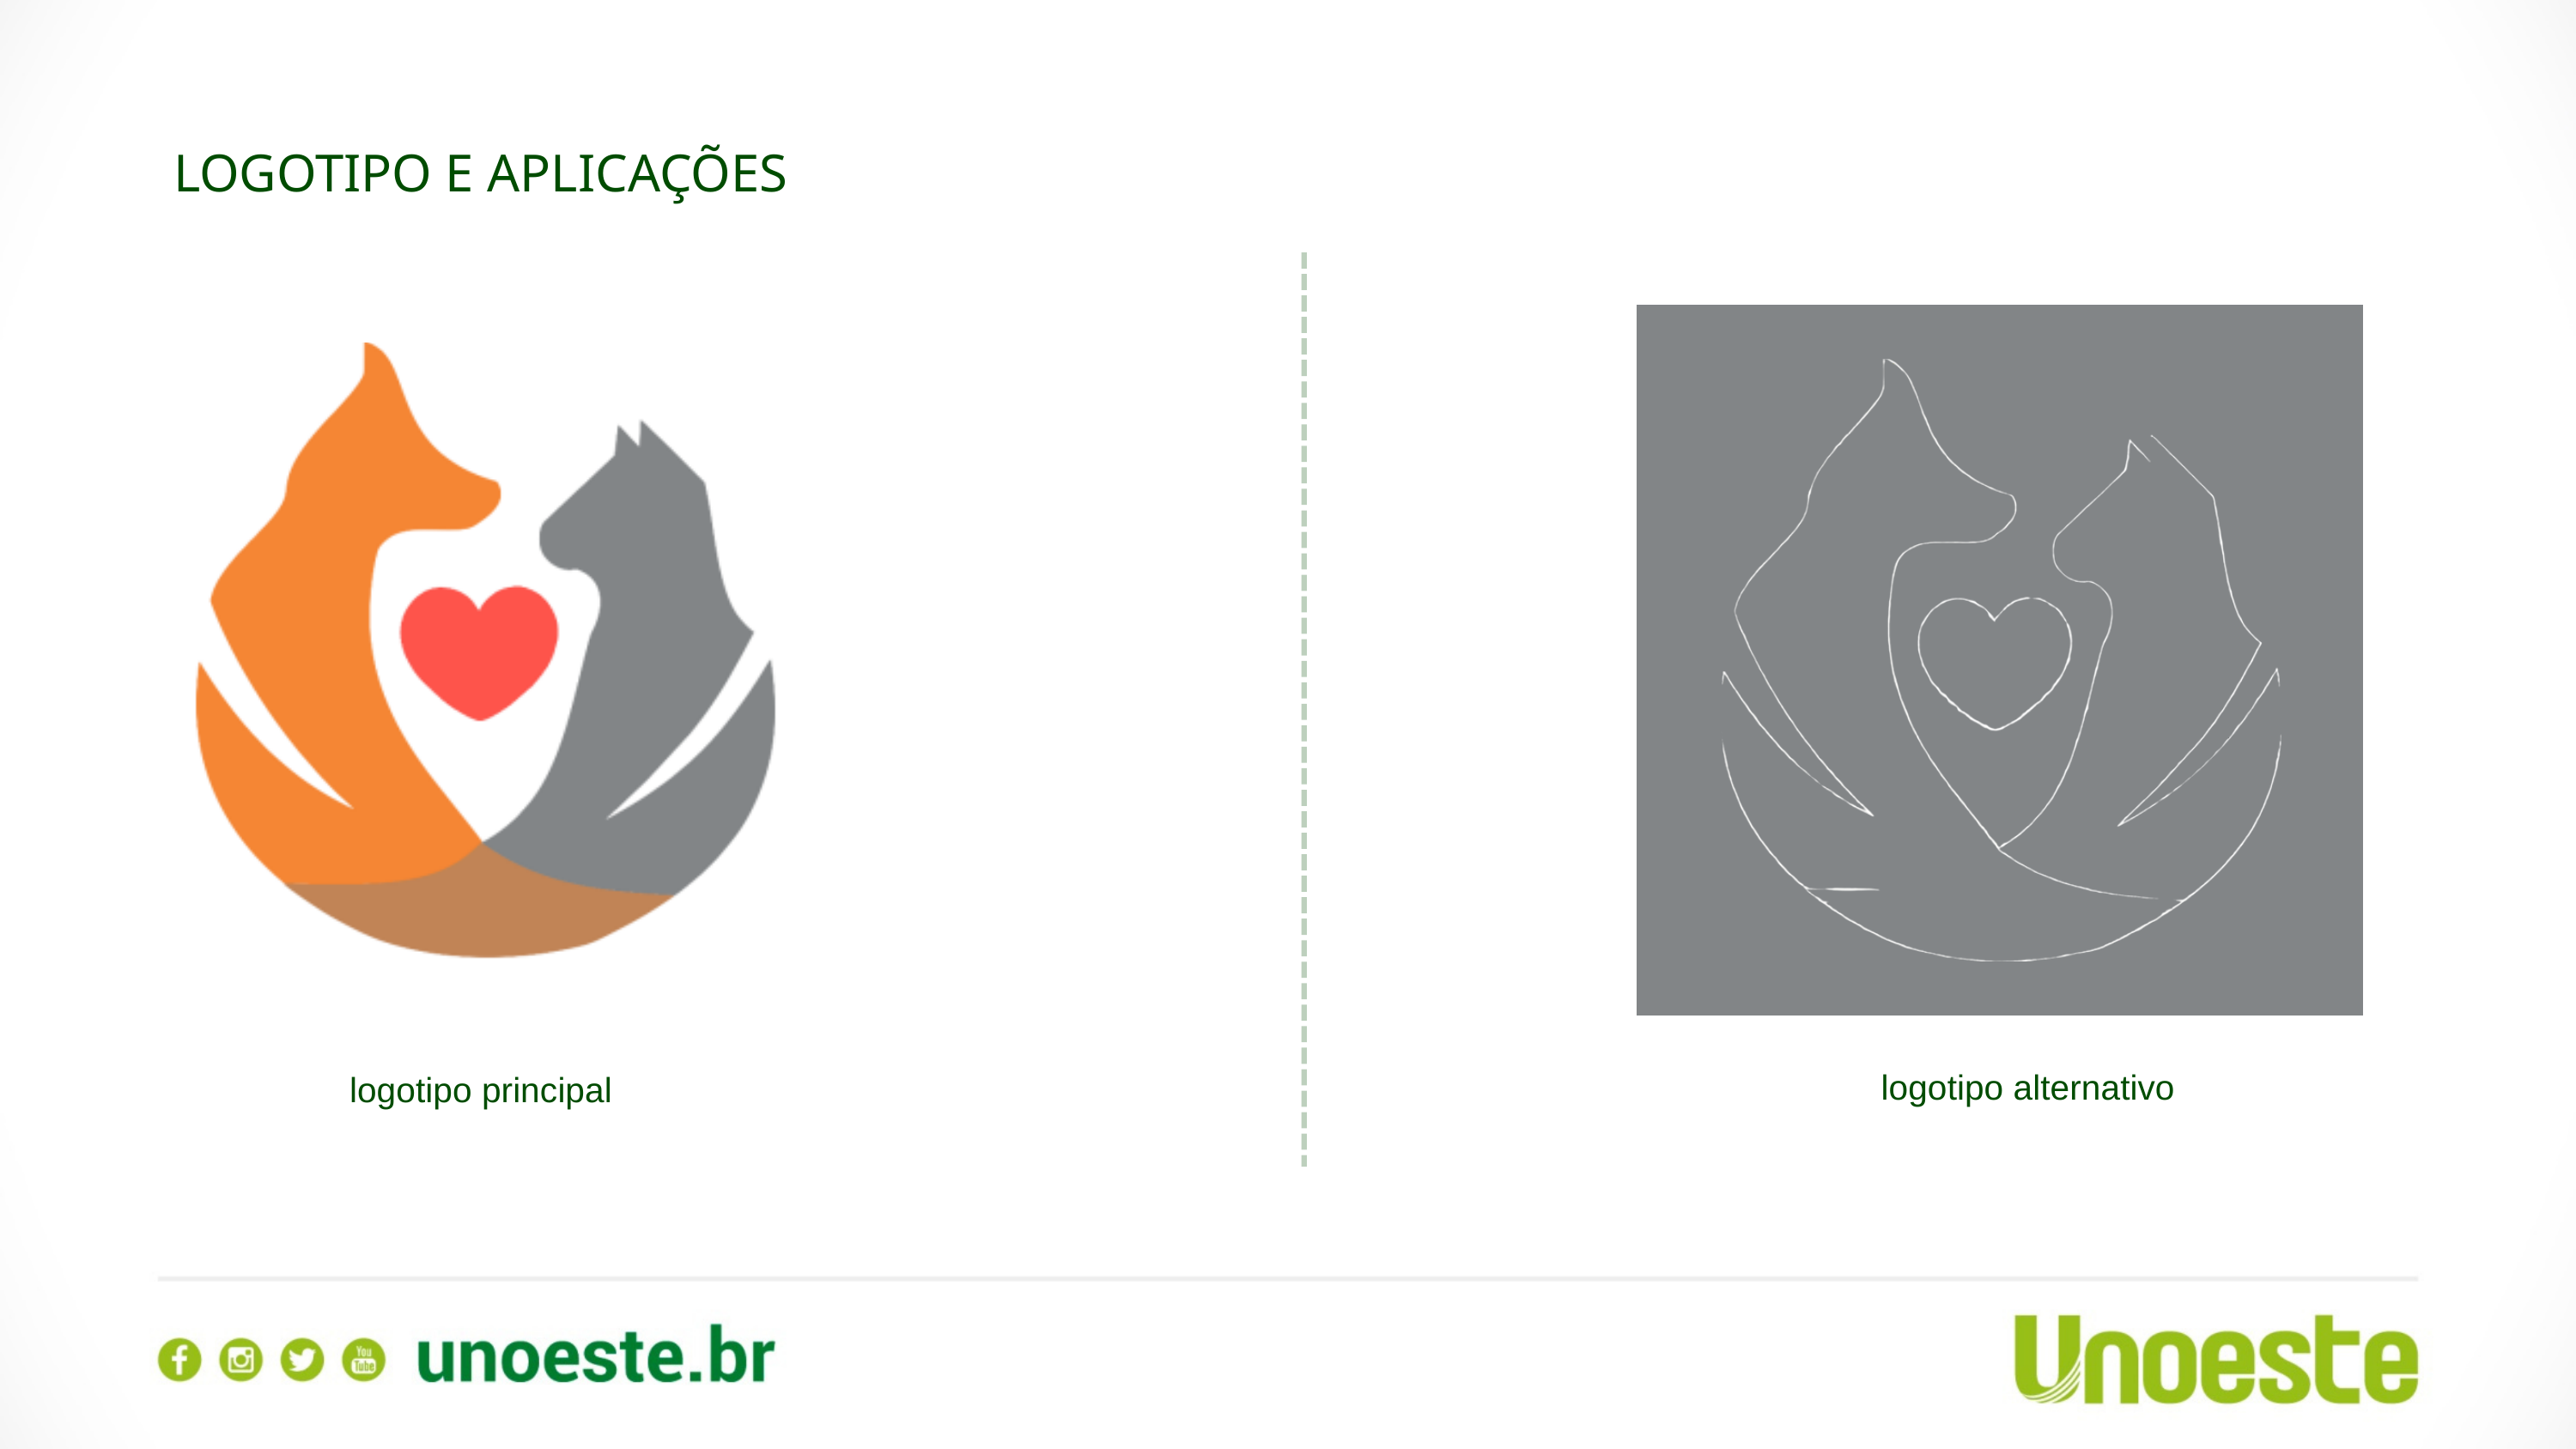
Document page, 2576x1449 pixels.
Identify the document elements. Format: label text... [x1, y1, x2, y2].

text_box logotipo principal [337, 1067, 625, 1110]
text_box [1636, 304, 2364, 1016]
text_box [184, 343, 787, 978]
text_box LOGOTIPO E APLICAÇÕES [144, 140, 817, 203]
text_box logotipo alternativo [1878, 1064, 2178, 1107]
text_box [0, 0, 2576, 1449]
